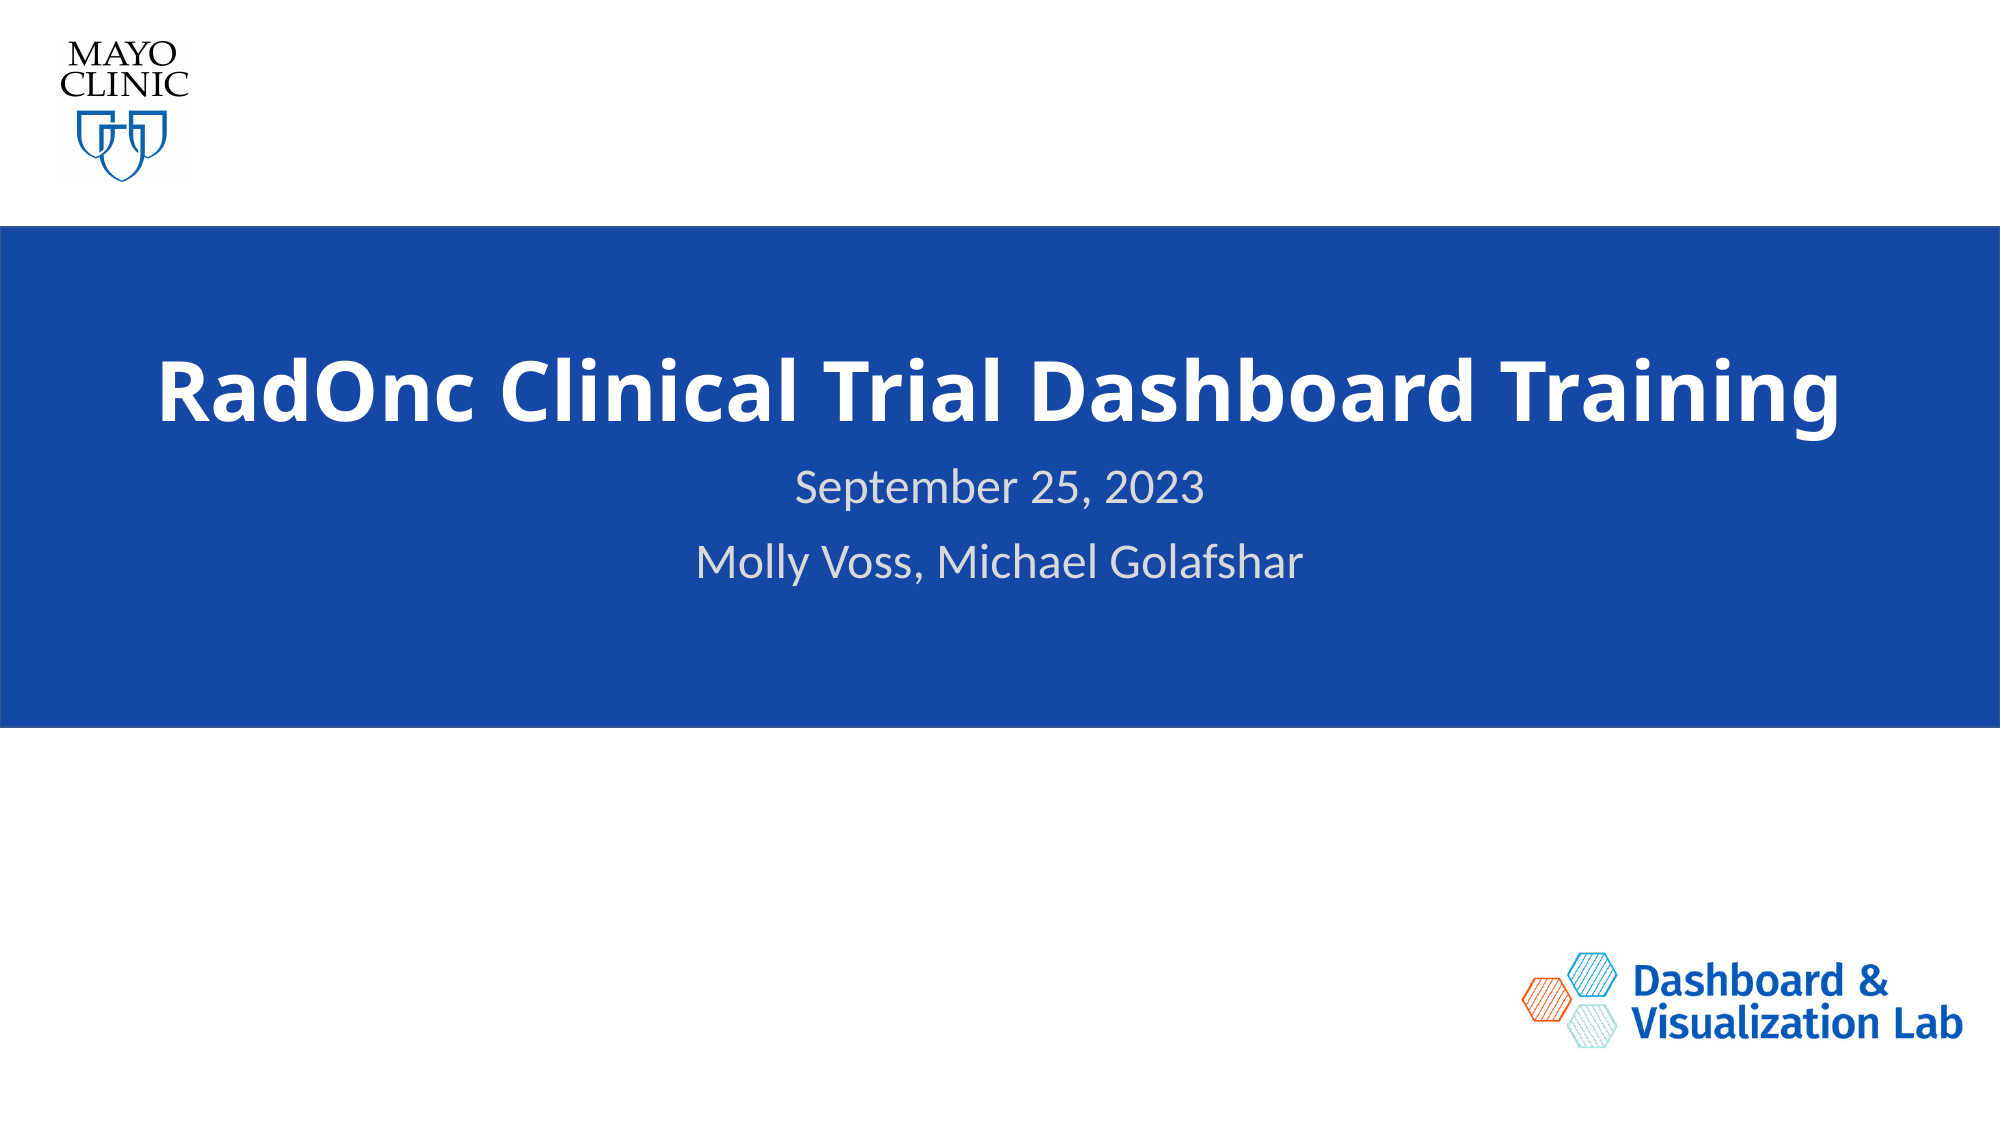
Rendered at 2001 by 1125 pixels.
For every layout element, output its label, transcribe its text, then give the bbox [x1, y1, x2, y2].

picture [1496, 905, 1988, 1095]
title RadOnc Clinical Trial Dashboard Training [121, 297, 1879, 447]
subtitle September 25, 2023 Molly Voss, Michael Golafshar [249, 452, 1750, 620]
text_box [0, 226, 2000, 728]
picture [61, 41, 188, 182]
